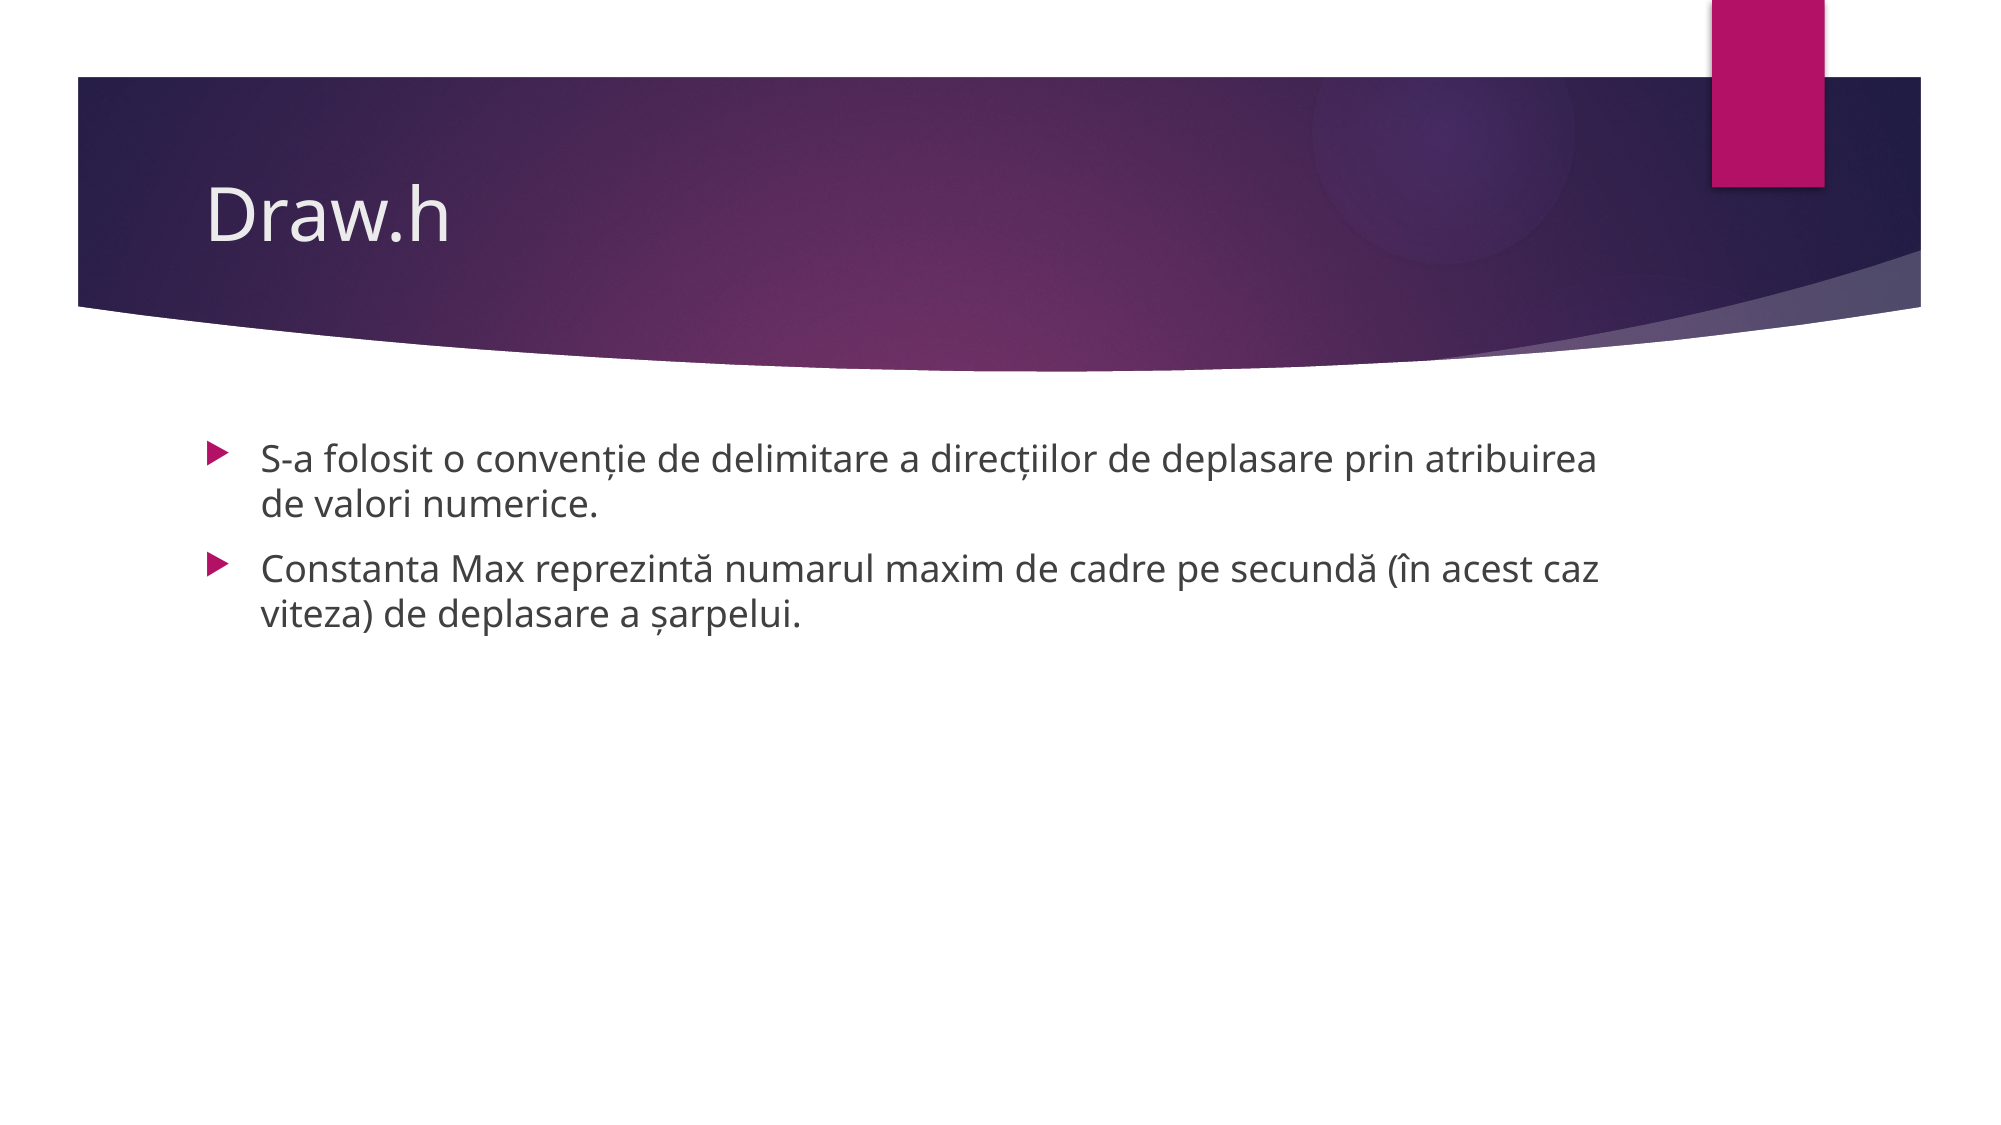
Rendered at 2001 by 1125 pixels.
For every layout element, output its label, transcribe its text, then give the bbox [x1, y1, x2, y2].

title Draw.h [189, 153, 1627, 270]
list S-a folosit o convenție de delimitare a direcțiilor de deplasare prin atribuirea de valori numerice. Constanta Max reprezintă numarul maxim de cadre pe secundă (în acest caz viteza) de deplasare a șarpelui. [189, 427, 1638, 988]
